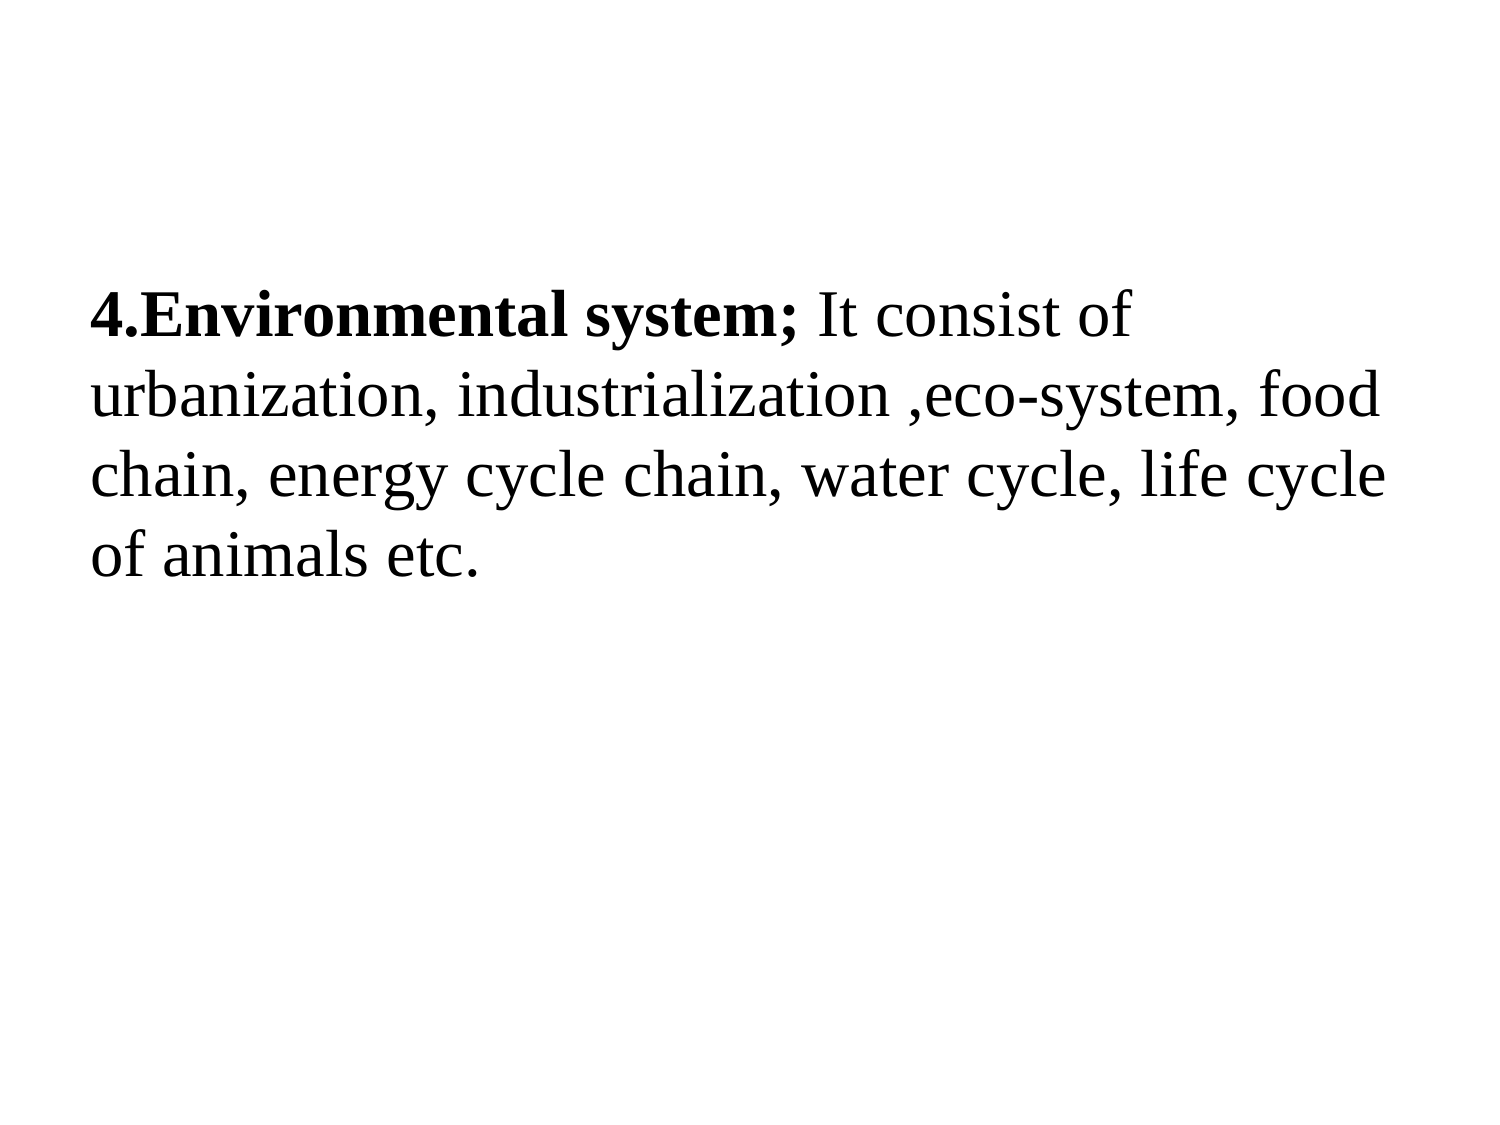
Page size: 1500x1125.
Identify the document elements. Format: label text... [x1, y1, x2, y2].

list 4.Environmental system; It consist of urbanization, industrialization ,eco-system, food chain, energy cycle chain, water cycle, life cycle of animals etc. [75, 262, 1425, 1005]
